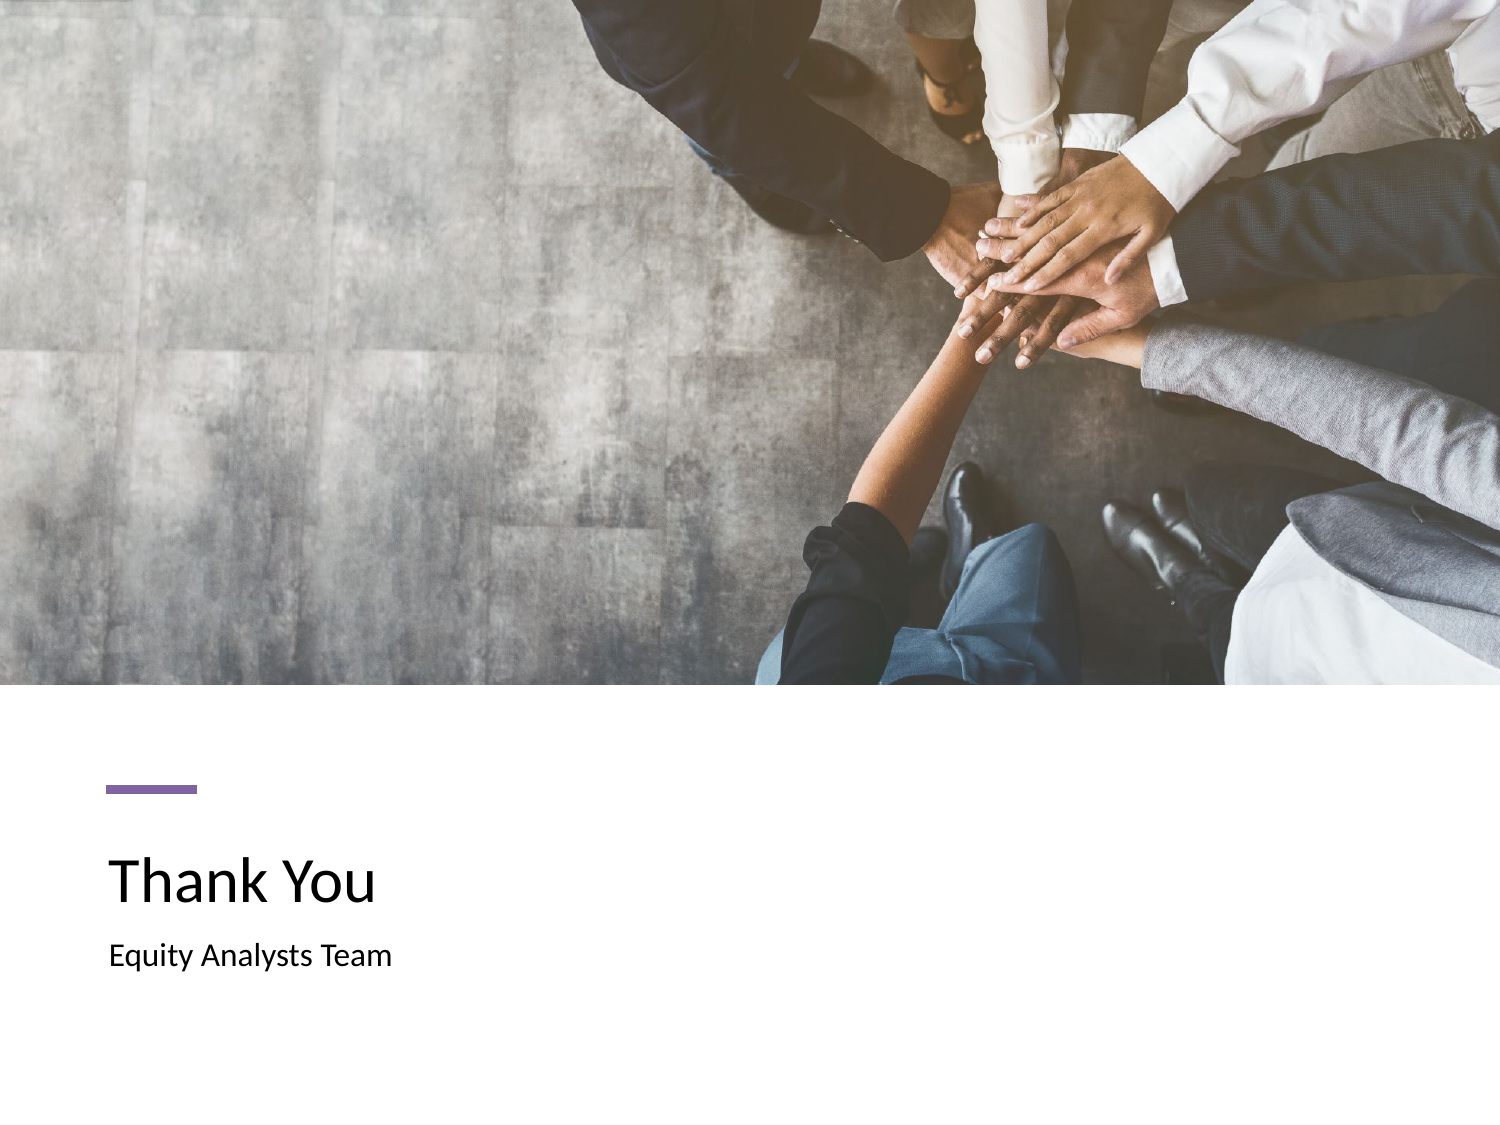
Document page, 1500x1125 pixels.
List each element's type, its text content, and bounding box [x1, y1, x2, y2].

list Equity Analysts Team [93, 930, 1338, 1021]
title Thank You [93, 832, 1338, 930]
picture [0, 0, 1500, 685]
